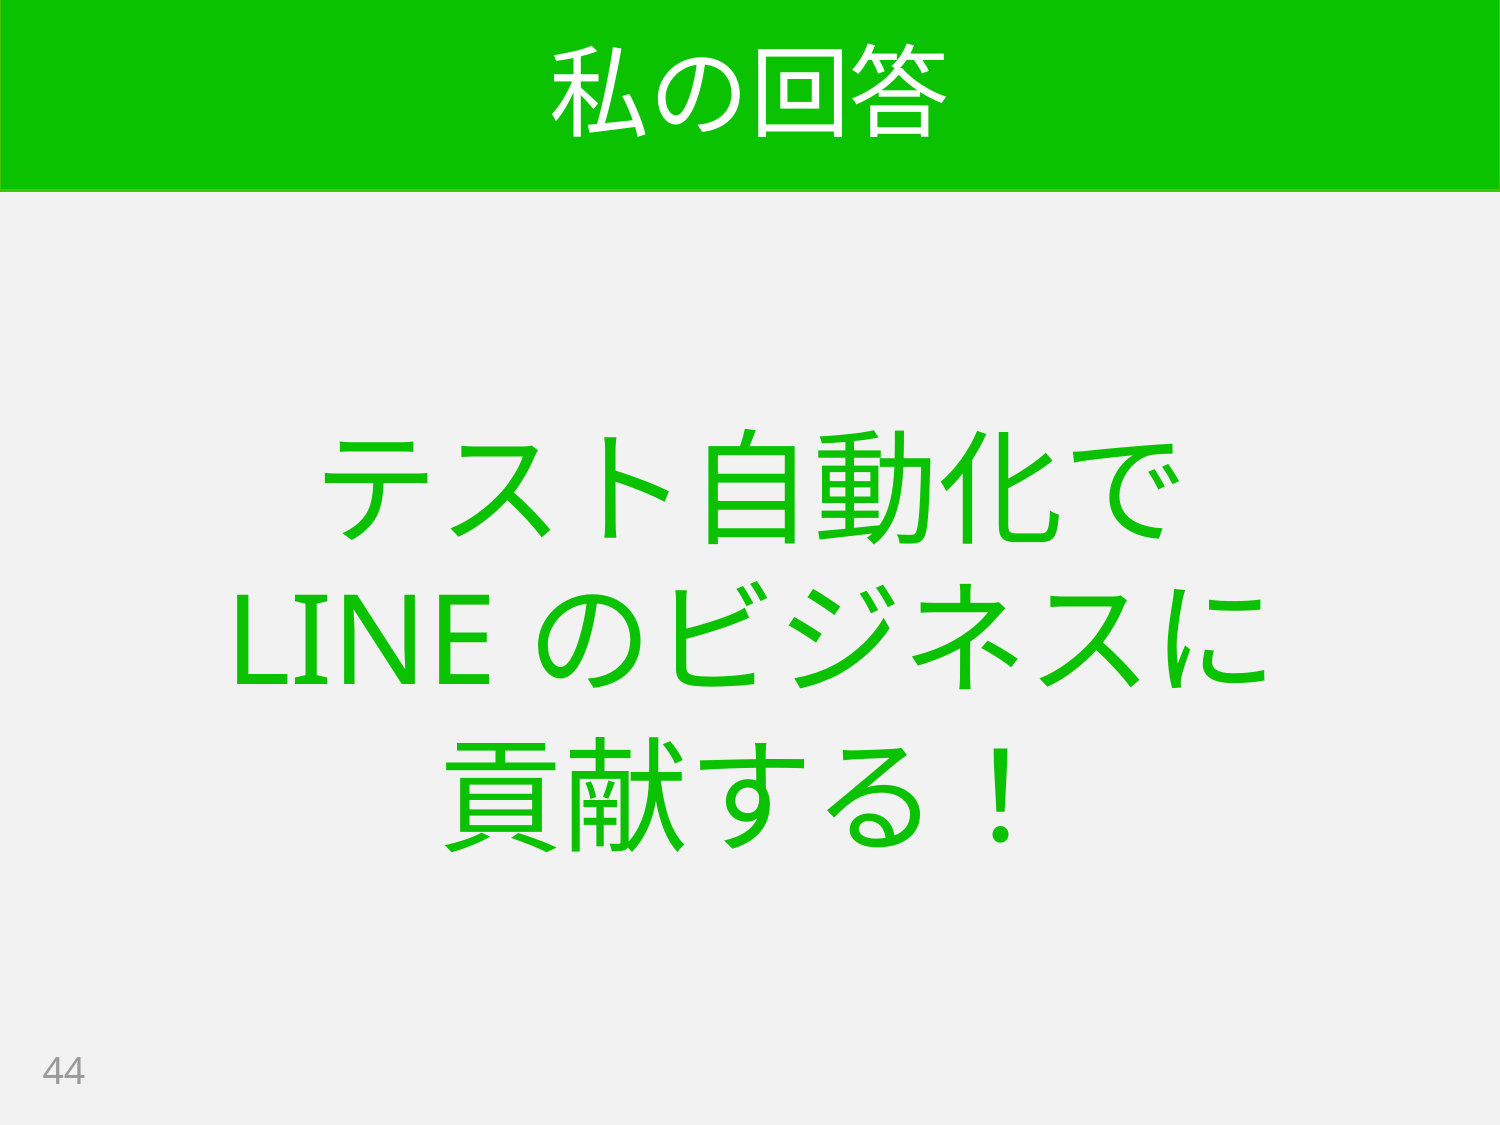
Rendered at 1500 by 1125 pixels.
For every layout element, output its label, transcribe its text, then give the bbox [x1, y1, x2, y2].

list テスト自動化で LINEのビジネスに 貢献する！ [103, 277, 1397, 1000]
slide_number 44 [27, 1042, 146, 1102]
title 私の回答 [0, 53, 1500, 140]
